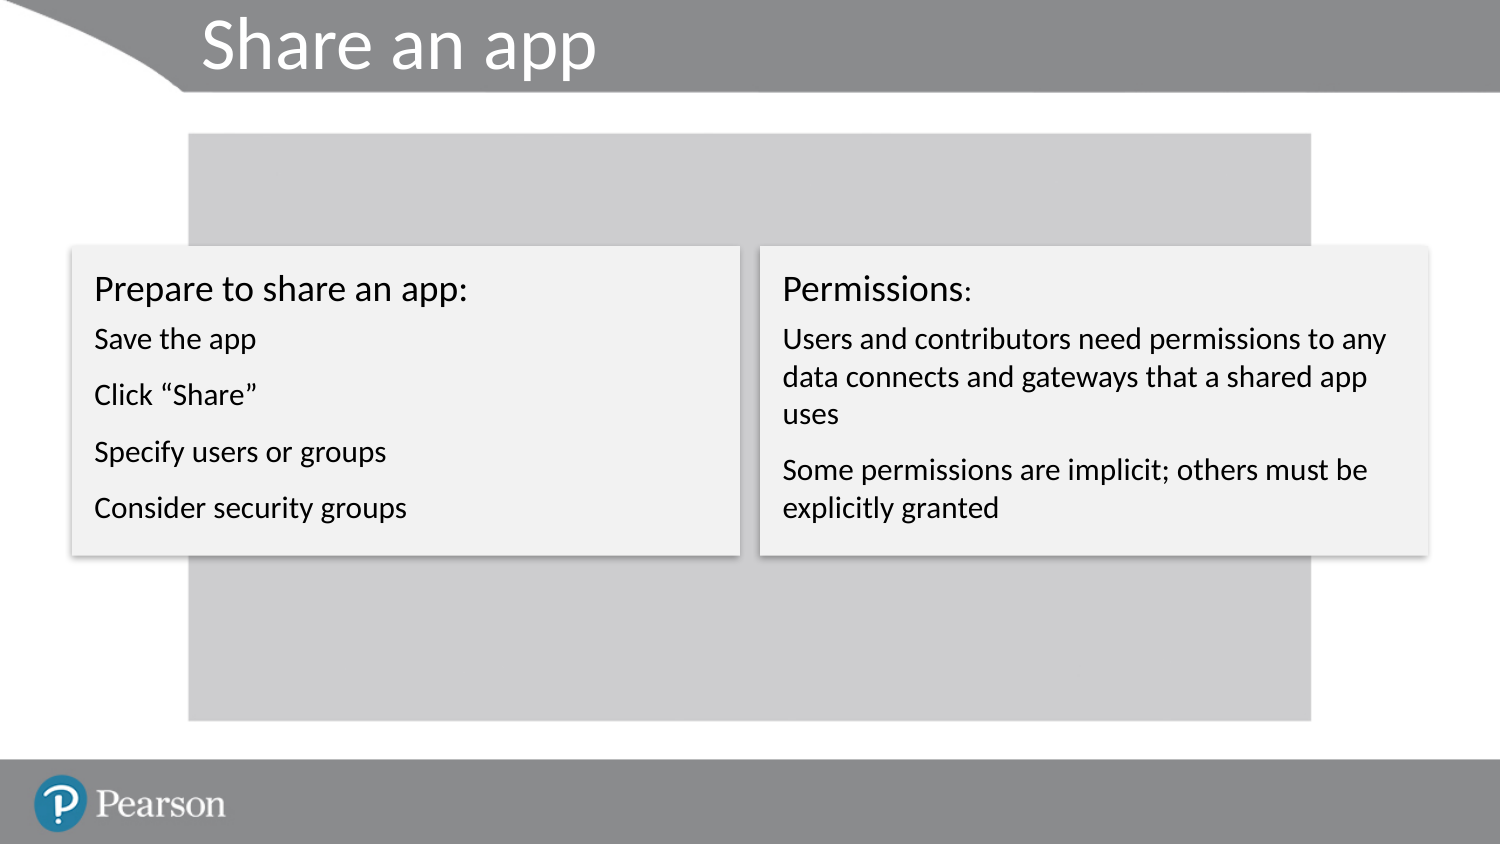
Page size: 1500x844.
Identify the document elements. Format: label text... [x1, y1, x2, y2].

title Share an app [186, 0, 1425, 79]
text_box Prepare to share an app: Save the app Click “Share” Specify users or groups Consider security groups [71, 245, 741, 556]
text_box Permissions: Users and contributors need permissions to any data connects and gateways that a shared app uses Some permissions are implicit; others must be explicitly granted [759, 245, 1429, 556]
picture [0, 0, 1500, 844]
